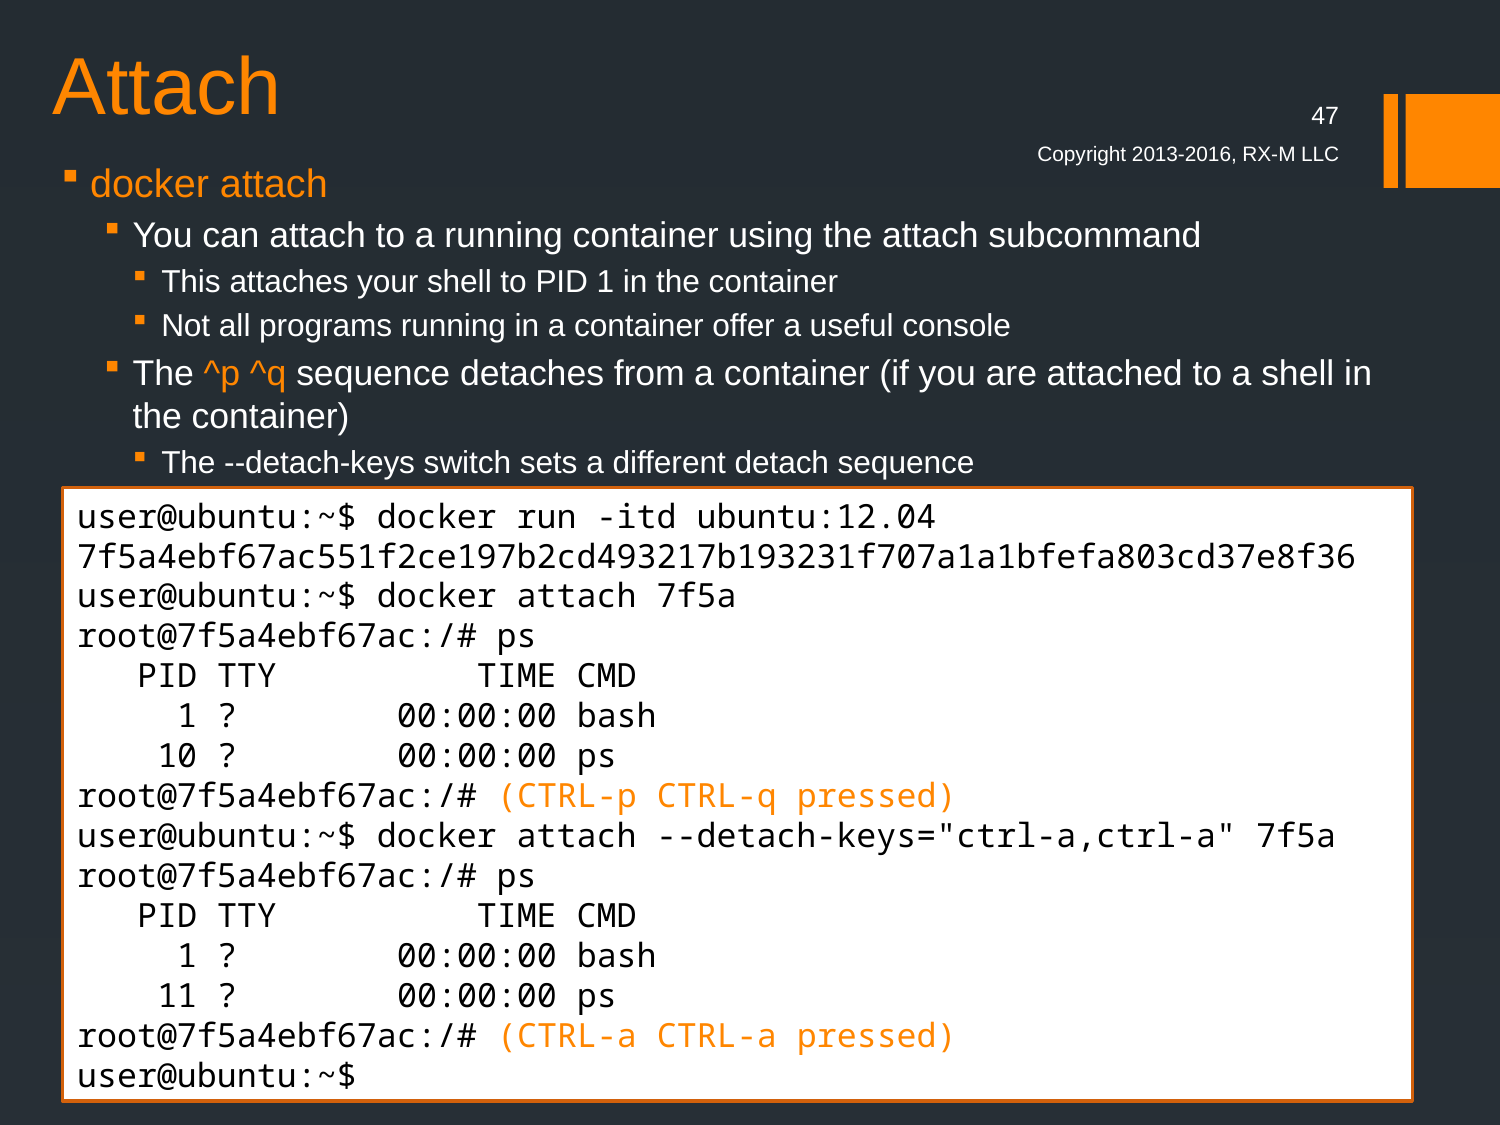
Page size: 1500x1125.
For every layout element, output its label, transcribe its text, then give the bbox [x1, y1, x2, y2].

footer Copyright 2013-2016, RX-M LLC [985, 140, 1355, 190]
title Attach [37, 25, 1238, 139]
slide_number 47 [1199, 90, 1355, 140]
list docker attach You can attach to a running container using the attach subcommand This attaches your shell to PID 1 in the container Not all programs running in a container offer a useful console The ^p ^q sequence detaches from a container (if you are attached to a shell in the container) The --detach-keys switch sets a different detach sequence [39, 149, 1413, 489]
text_box user@ubuntu:~$ docker run -itd ubuntu:12.04 7f5a4ebf67ac551f2ce197b2cd493217b193231f707a1a1bfefa803cd37e8f36 user@ubuntu:~$ docker attach 7f5a root@7f5a4ebf67ac:/# ps PID TTY TIME CMD 1 ? 00:00:00 bash 10 ? 00:00:00 ps root@7f5a4ebf67ac:/# (CTRL-p CTRL-q pressed) user@ubuntu:~$ docker attach --detach-keys="ctrl-a,ctrl-a" 7f5a root@7f5a4ebf67ac:/# ps PID TTY TIME CMD 1 ? 00:00:00 bash 11 ? 00:00:00 ps root@7f5a4ebf67ac:/# (CTRL-a CTRL-a pressed) user@ubuntu:~$ [61, 486, 1414, 1103]
